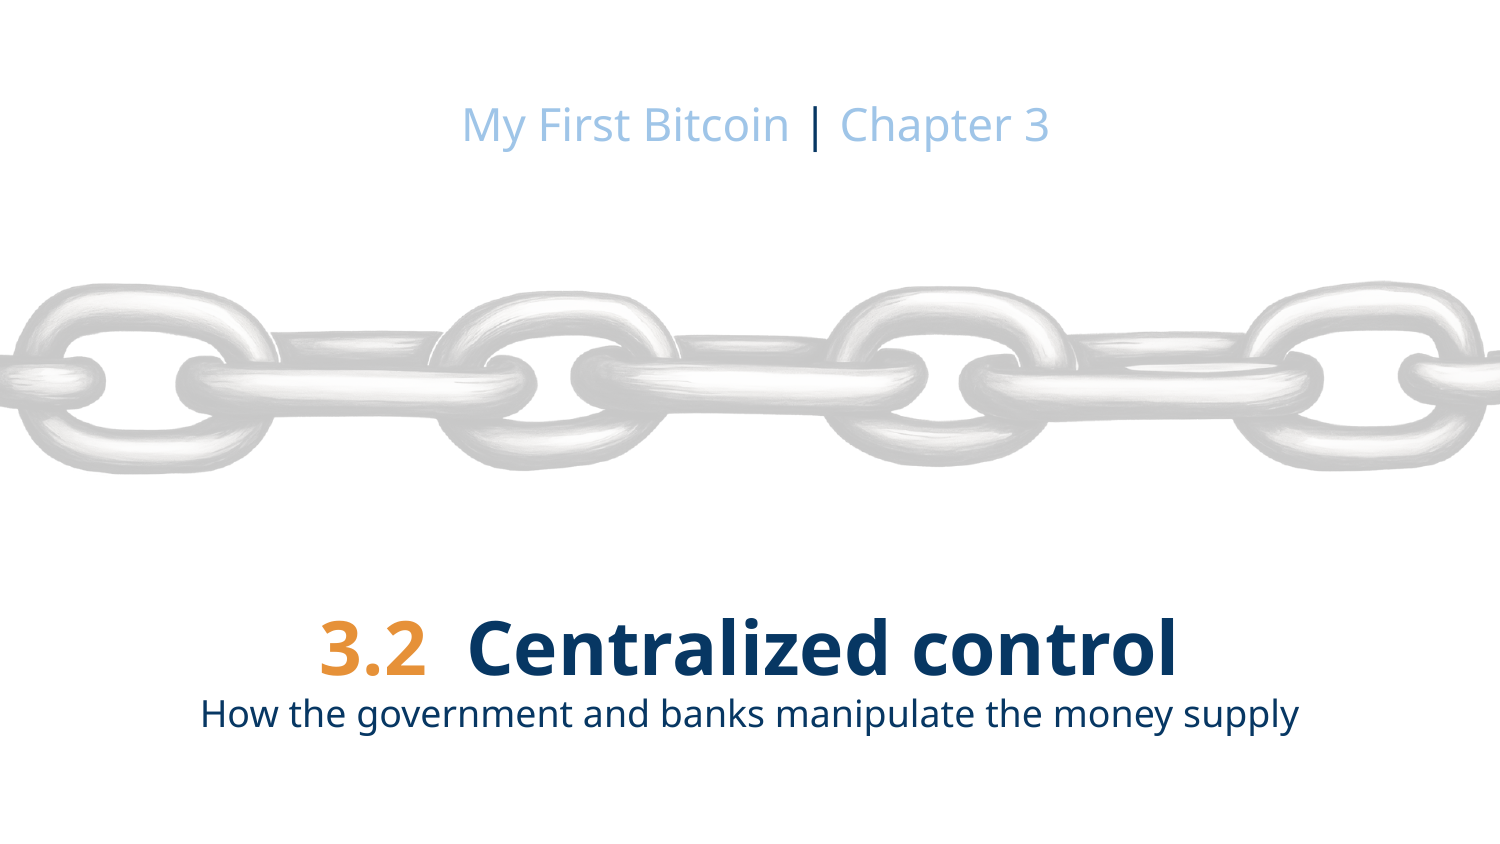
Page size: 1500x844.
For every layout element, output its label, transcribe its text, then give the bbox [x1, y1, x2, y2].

subtitle My First Bitcoin | Chapter 3 [56, 81, 1455, 212]
title 3.2 Centralized control How the government and banks manipulate the money supply [51, 563, 1449, 773]
picture [0, 280, 1500, 479]
